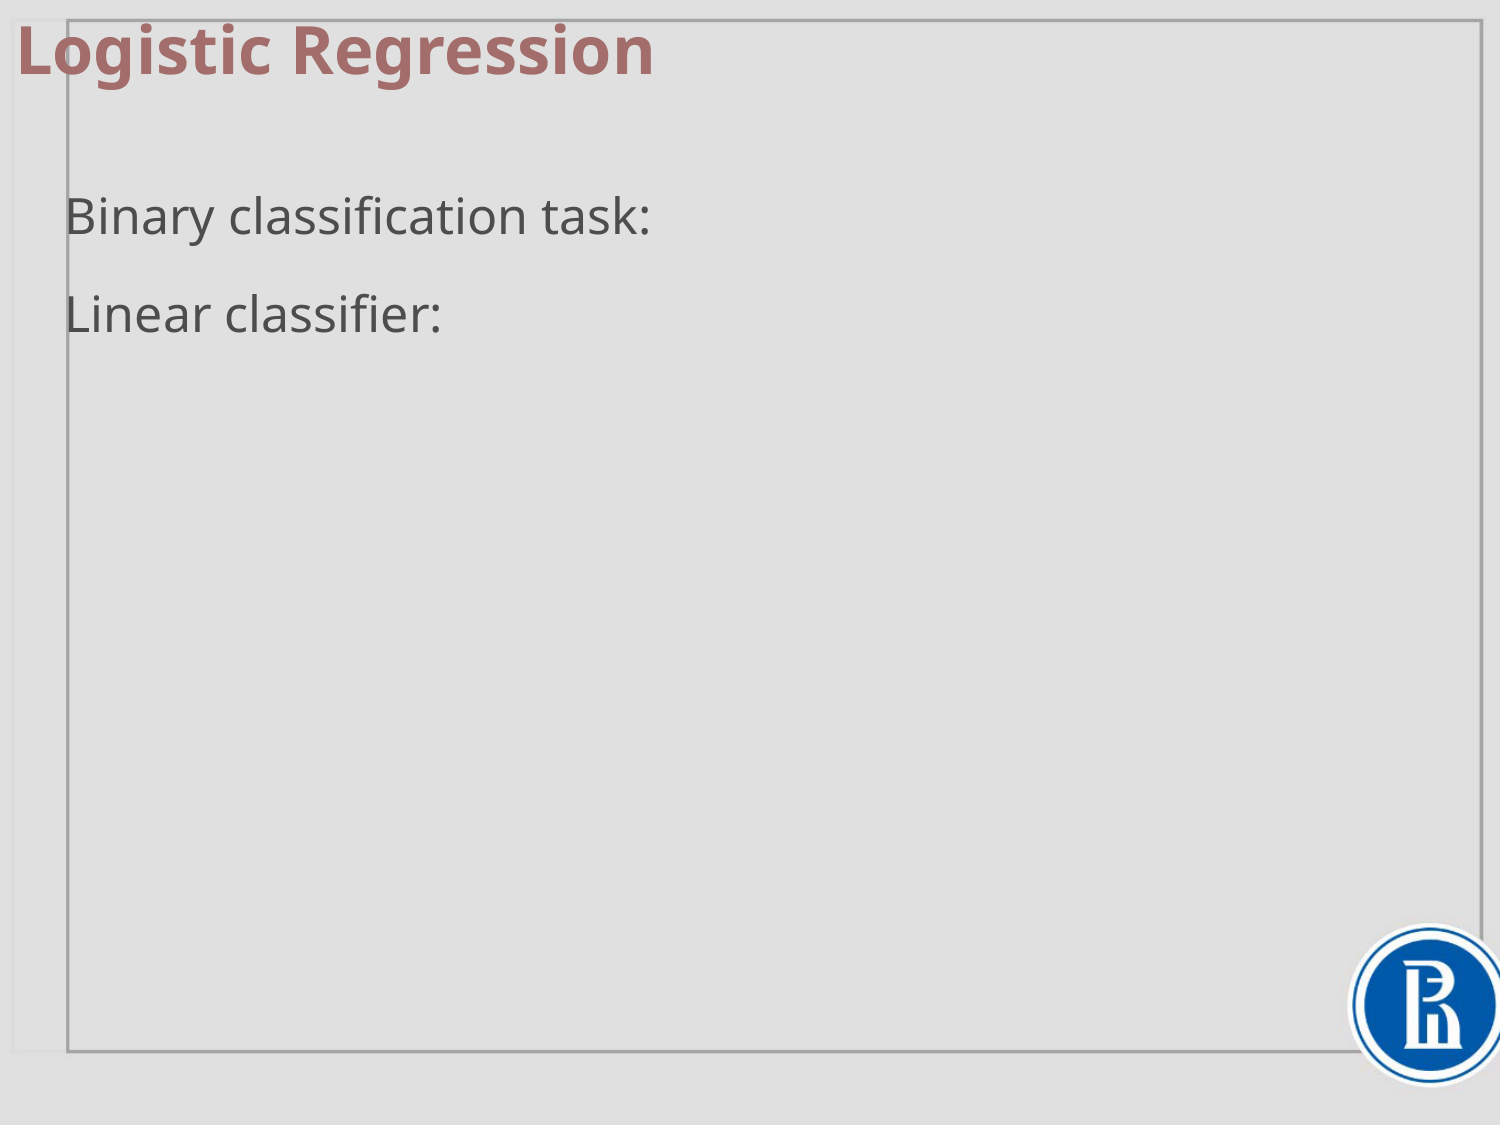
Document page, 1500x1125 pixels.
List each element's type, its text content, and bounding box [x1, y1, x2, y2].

picture [0, 102, 1500, 1125]
title Logistic Regression [0, 0, 1500, 102]
